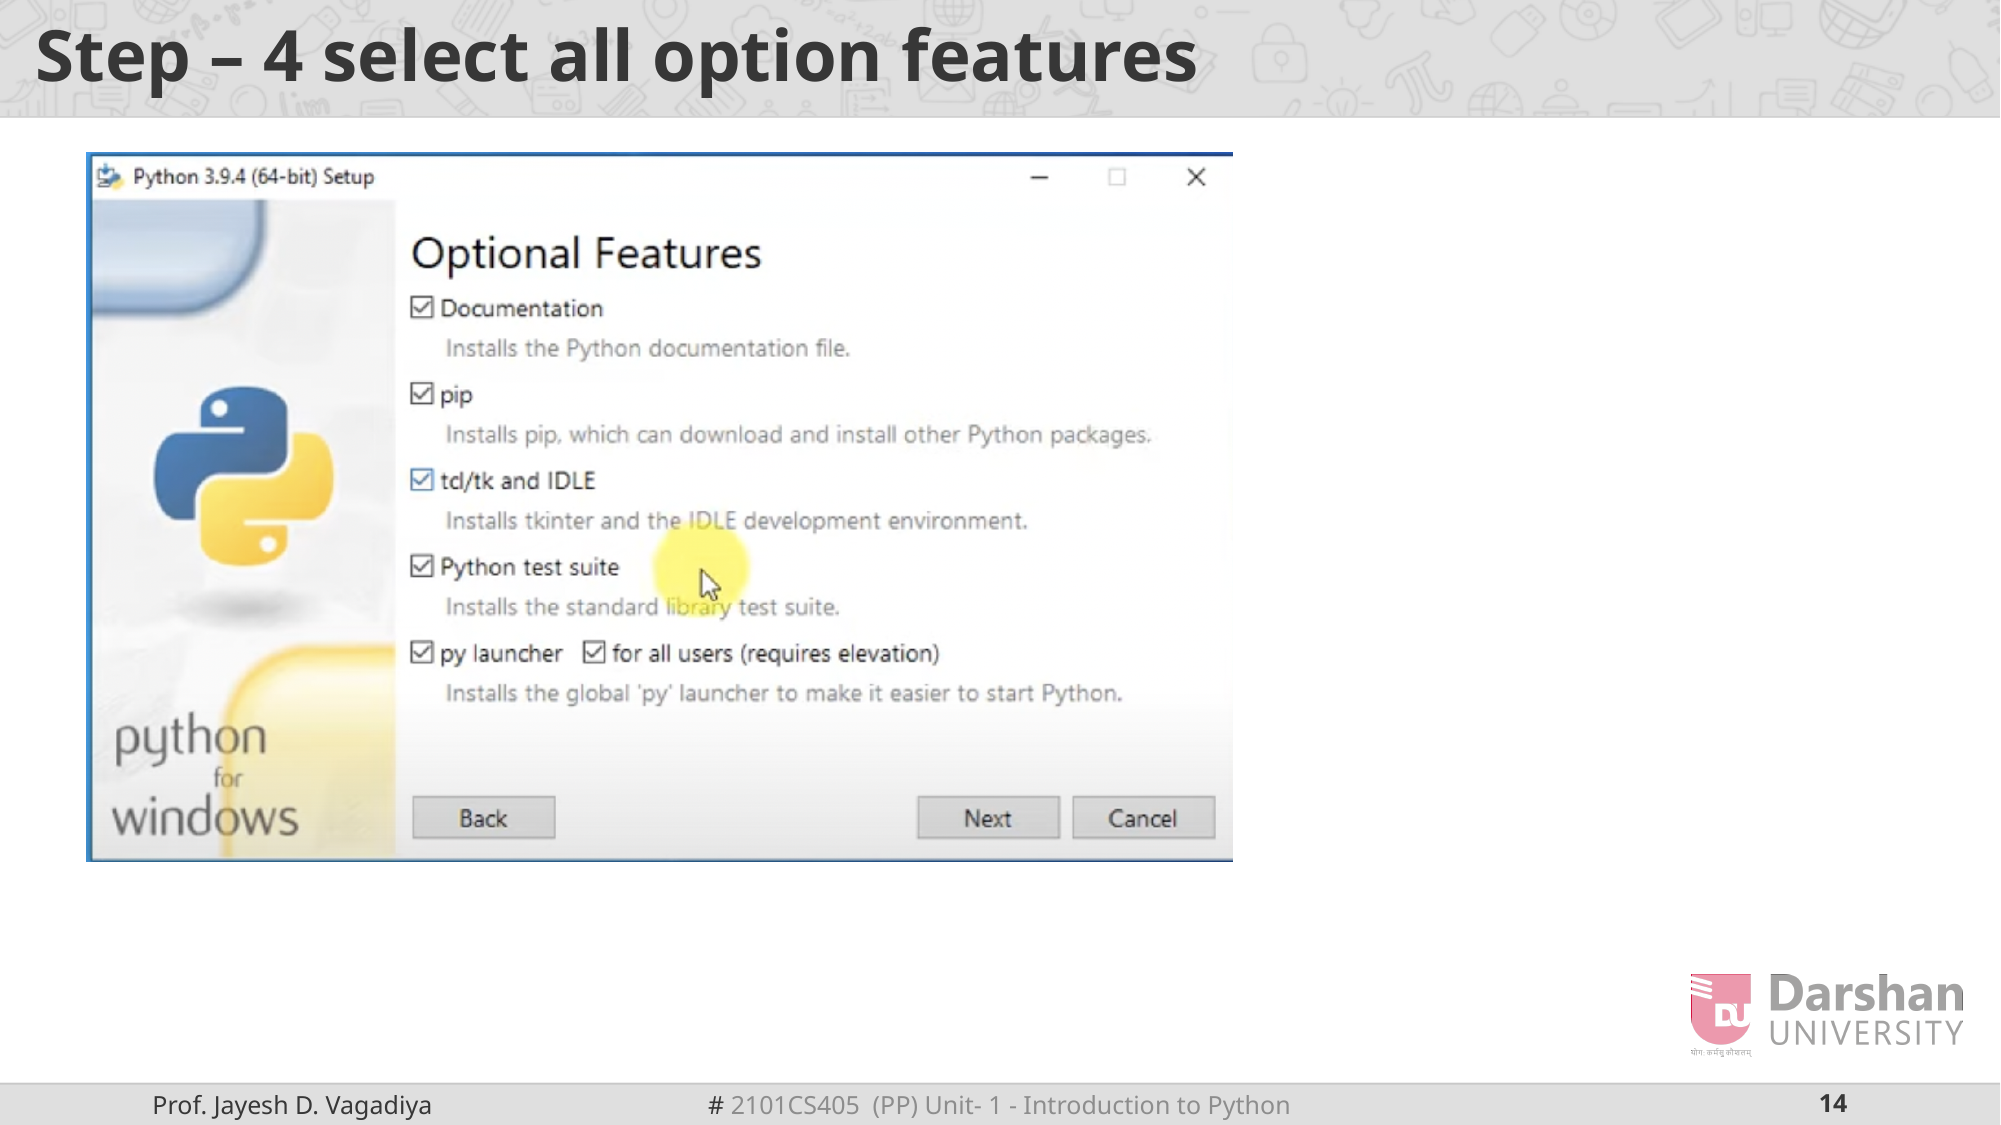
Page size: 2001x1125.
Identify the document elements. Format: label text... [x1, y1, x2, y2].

title Step – 4 select all option features [0, 0, 2000, 117]
table_cell %who, %whos, %who_ls [1691, 974, 1963, 1057]
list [86, 152, 1233, 862]
